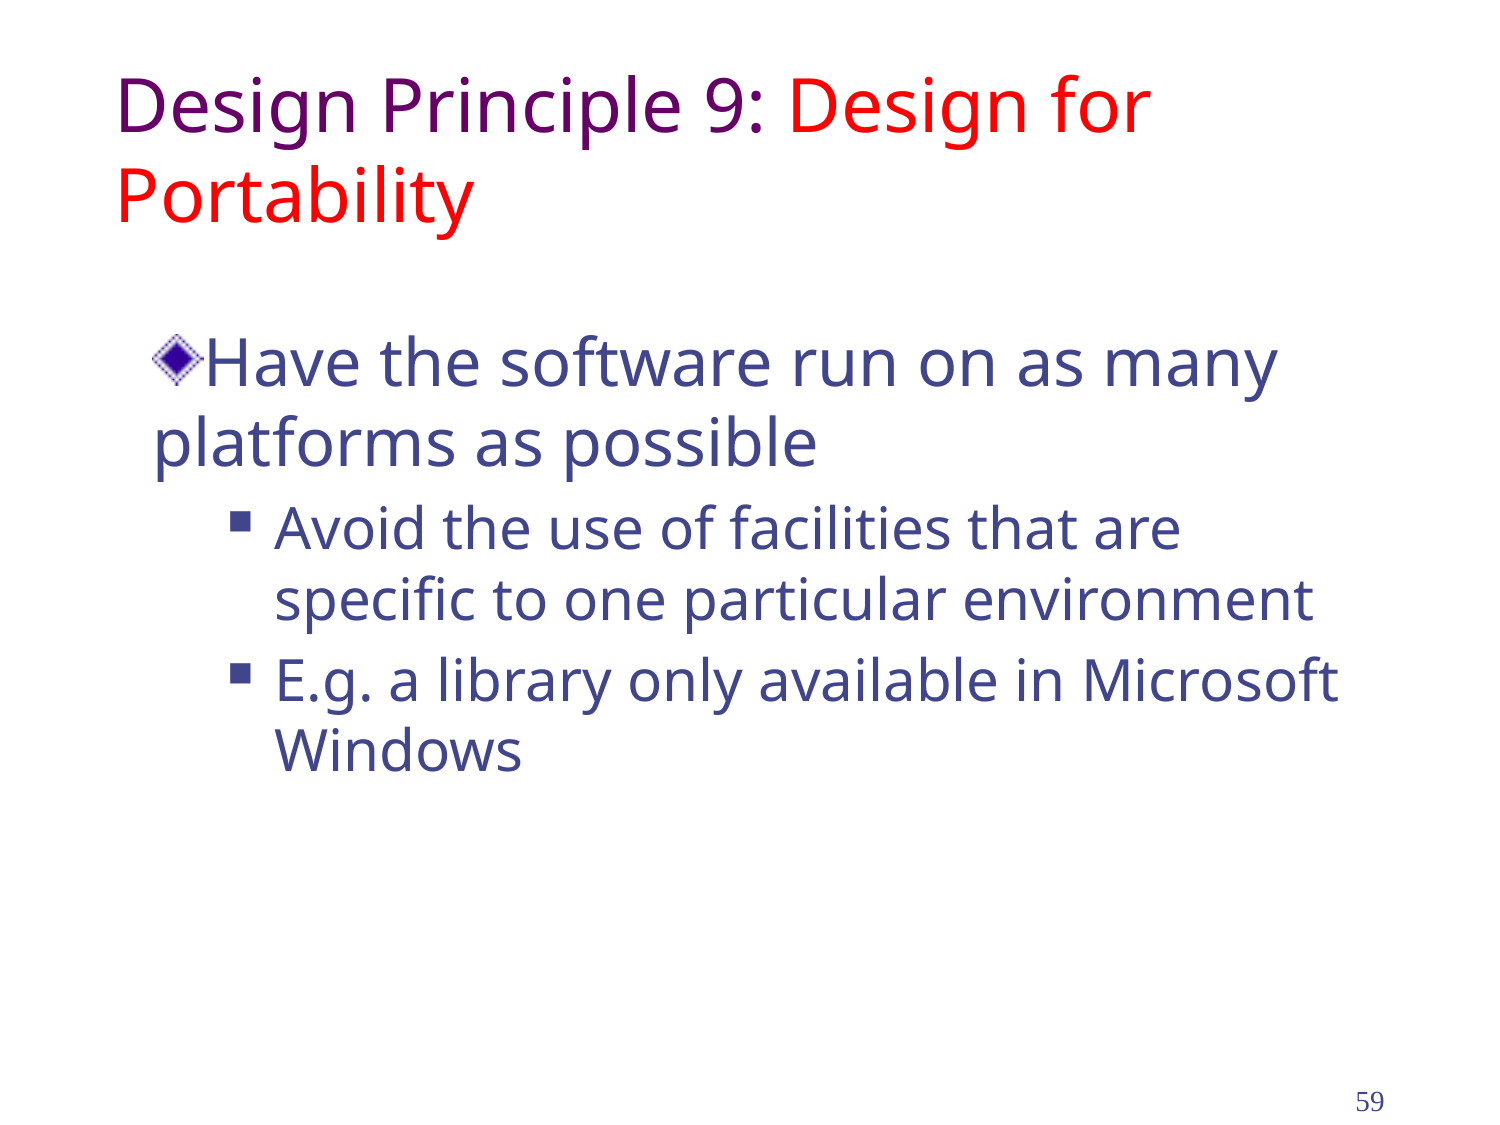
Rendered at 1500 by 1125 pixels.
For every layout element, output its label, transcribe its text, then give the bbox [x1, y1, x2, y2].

picture [152, 334, 204, 386]
slide_number 59 [1325, 1050, 1400, 1125]
title Design Principle 9: Design for Portability [99, 50, 1375, 238]
list Have the software run on as many platforms as possible Avoid the use of facilities that are specific to one particular environment E.g. a library only available in Microsoft Windows [137, 312, 1413, 988]
